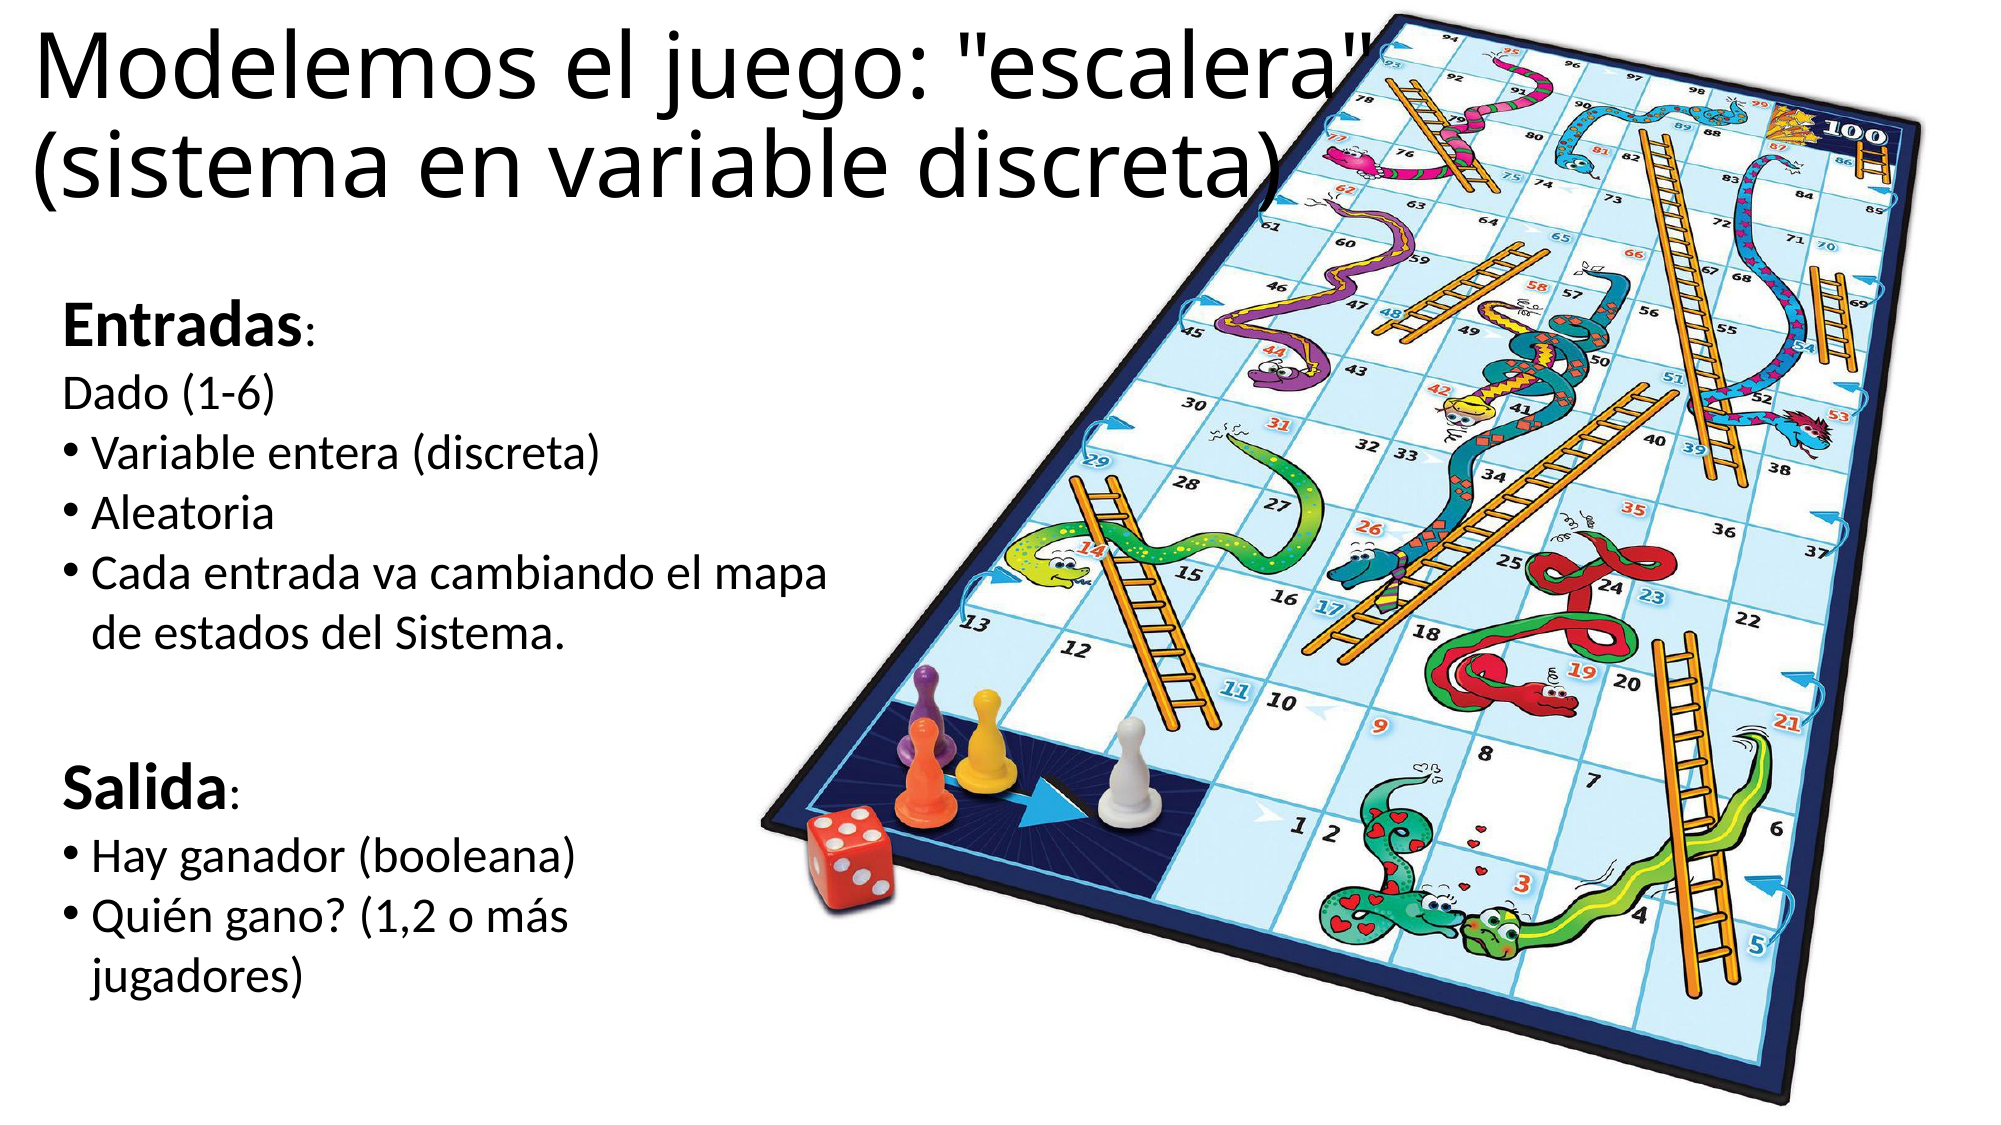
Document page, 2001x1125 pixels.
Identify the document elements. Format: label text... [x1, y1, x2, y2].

text_box Salida: Hay ganador (booleana) Quién gano? (1,2 o más jugadores) [47, 735, 736, 1010]
text_box Entradas: Dado (1-6) Variable entera (discreta) Aleatoria Cada entrada va cambiando el mapa de estados del Sistema. [47, 271, 736, 667]
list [736, 0, 1979, 1125]
title Modelemos el juego: "escalera" (sistema en variable discreta) [17, 9, 736, 228]
